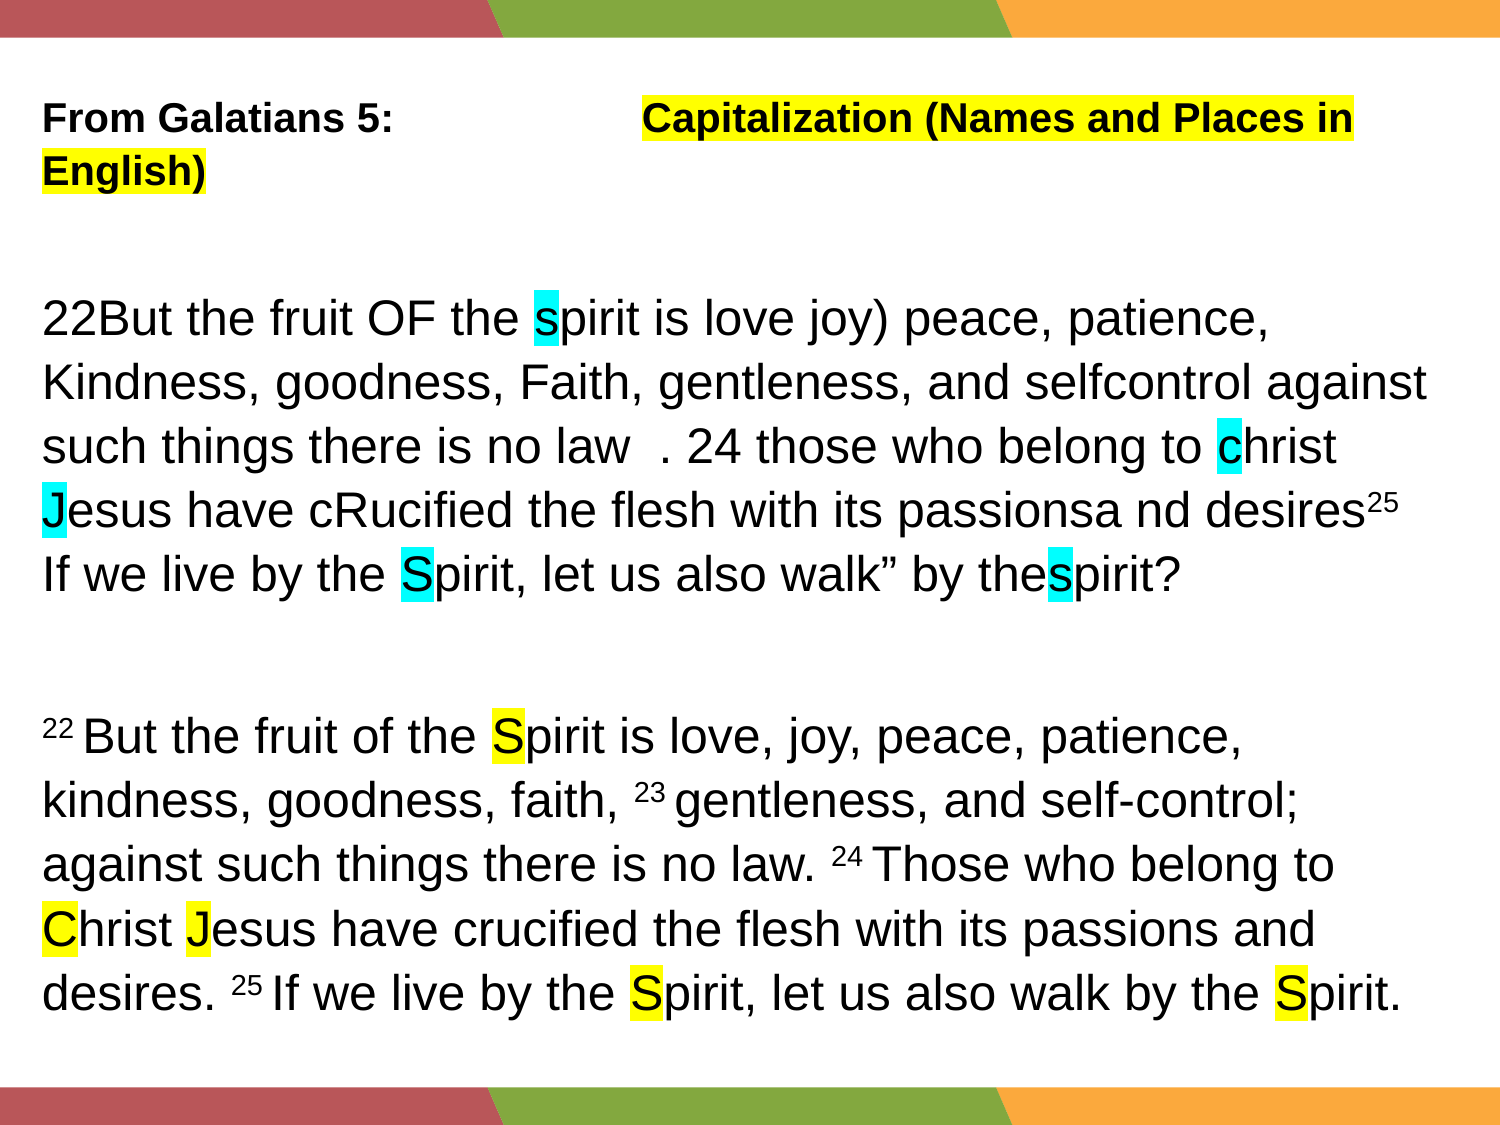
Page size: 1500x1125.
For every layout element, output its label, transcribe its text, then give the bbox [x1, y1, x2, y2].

text_box From Galatians 5: Capitalization (Names and Places in English) 22But the fruit OF the spirit is love joy) peace, patience, Kindness, goodness, Faith, gentleness, and selfcontrol against such things there is no law . 24 those who belong to christ Jesus have cRucified the flesh with its passionsa nd desires25 If we live by the Spirit, let us also walk” by thespirit? 22 But the fruit of the Spirit is love, joy, peace, patience, kindness, goodness, faith, 23 gentleness, and self-control; against such things there is no law. 24 Those who belong to Christ Jesus have crucified the flesh with its passions and desires. 25 If we live by the Spirit, let us also walk by the Spirit. [27, 79, 1473, 1087]
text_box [0, 1087, 1500, 1125]
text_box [0, 0, 1500, 38]
